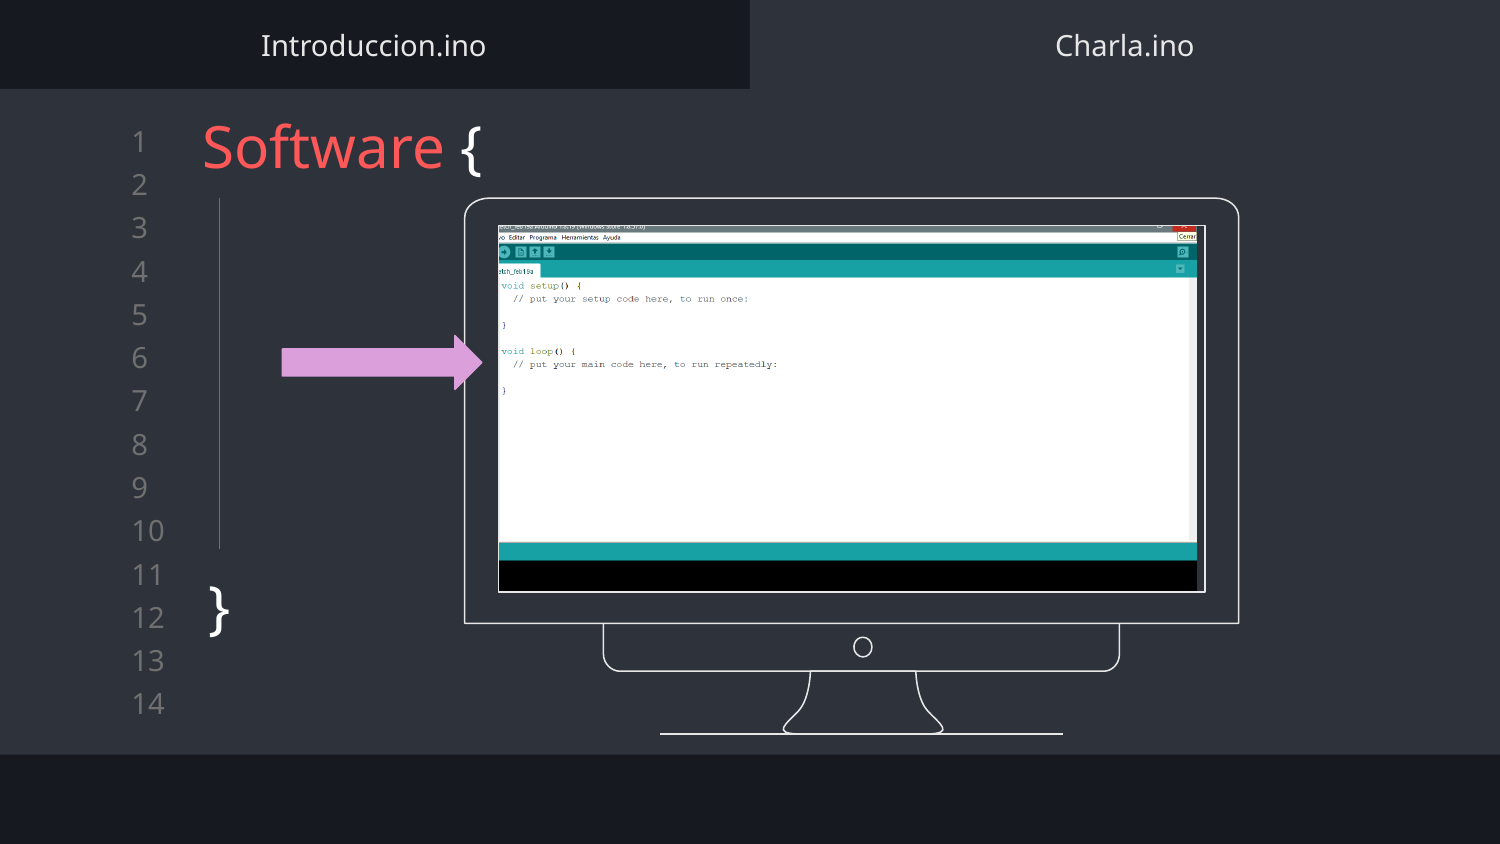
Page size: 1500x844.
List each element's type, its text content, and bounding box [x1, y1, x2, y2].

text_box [177, 317, 262, 657]
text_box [464, 197, 1239, 735]
text_box [282, 335, 459, 390]
subtitle Introduccion.ino [0, 15, 749, 74]
title Software { [187, 101, 854, 189]
subtitle Charla.ino [750, 15, 1500, 74]
